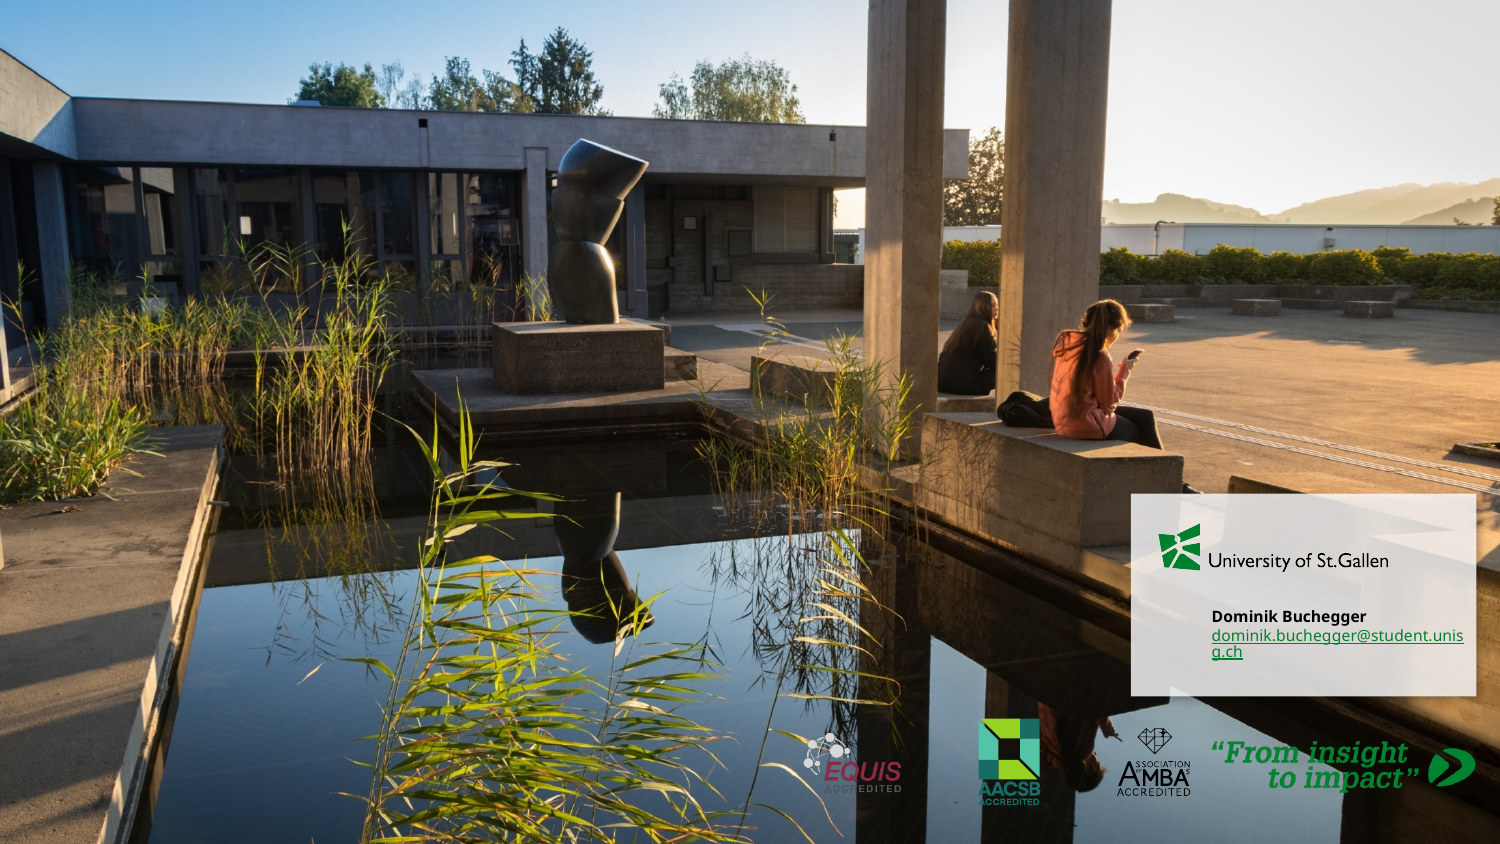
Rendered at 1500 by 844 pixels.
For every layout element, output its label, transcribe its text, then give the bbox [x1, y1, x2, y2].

list Dominik Buchegger dominik.buchegger@student.unisg.ch [1211, 588, 1465, 686]
picture [0, 0, 1500, 844]
